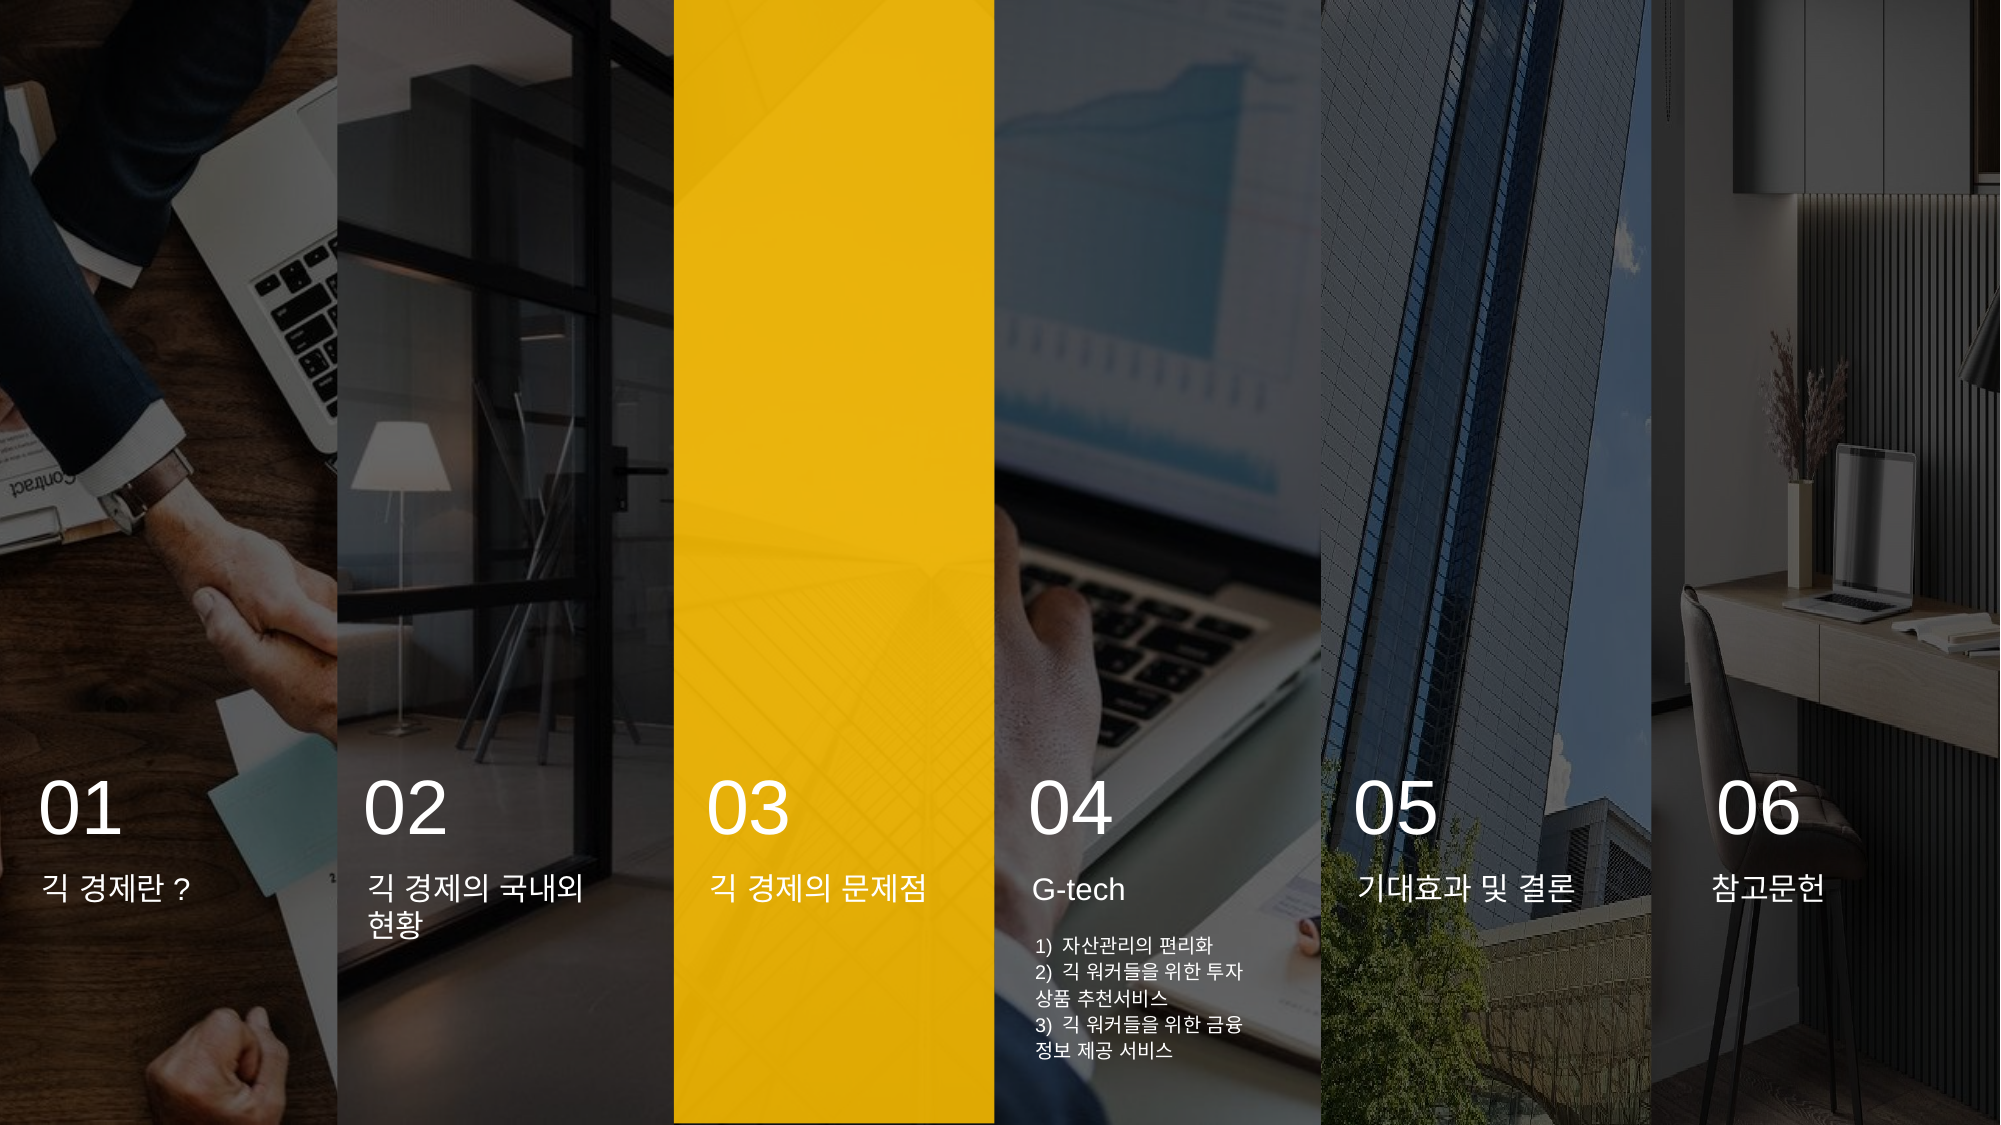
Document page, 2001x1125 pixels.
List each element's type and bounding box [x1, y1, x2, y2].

text_box [348, 750, 658, 953]
picture [0, 0, 2000, 1125]
text_box [23, 750, 289, 915]
text_box [1013, 750, 1283, 1125]
text_box [1338, 750, 1649, 915]
text_box [690, 750, 975, 915]
text_box [1696, 750, 1962, 964]
